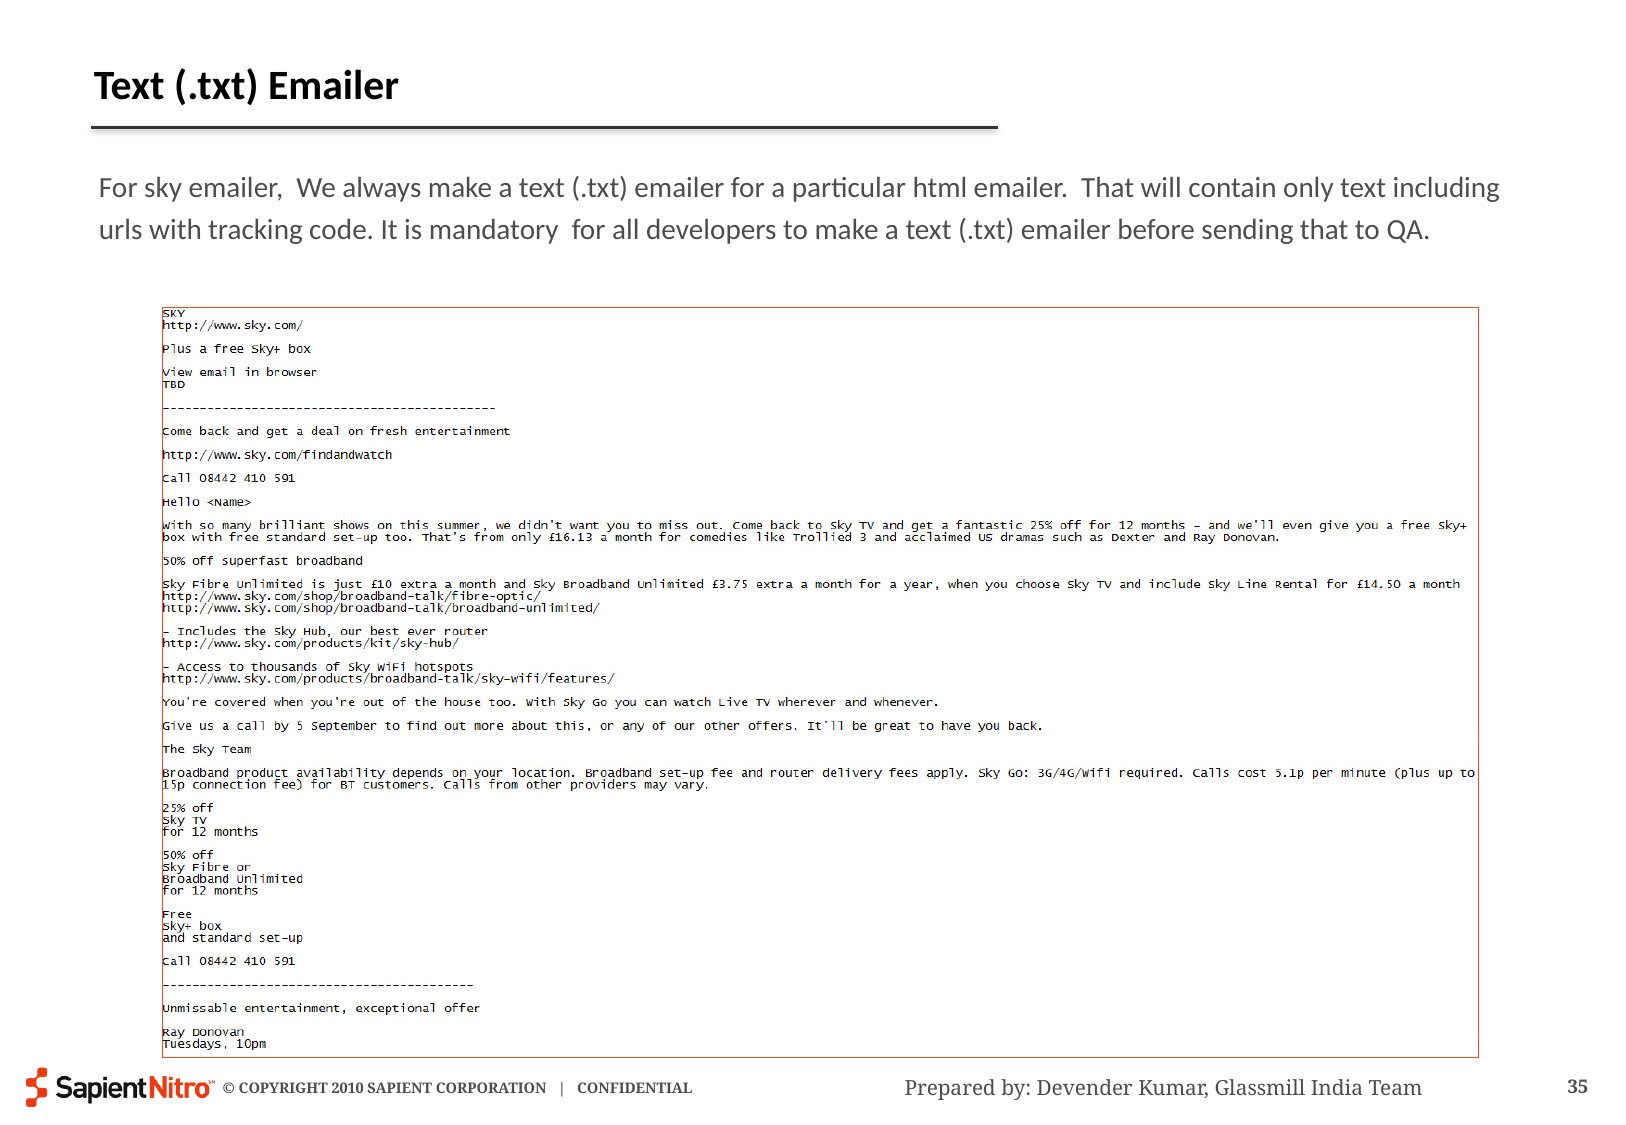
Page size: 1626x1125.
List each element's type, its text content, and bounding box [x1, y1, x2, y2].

picture [162, 306, 1479, 1058]
title Text (.txt) Emailer [78, 50, 1543, 133]
list For sky emailer, We always make a text (.txt) emailer for a particular html emailer. That will contain only text including urls with tracking code. It is mandatory for all developers to make a text (.txt) emailer before sending that to QA. [83, 154, 1533, 1049]
picture [26, 1067, 215, 1107]
